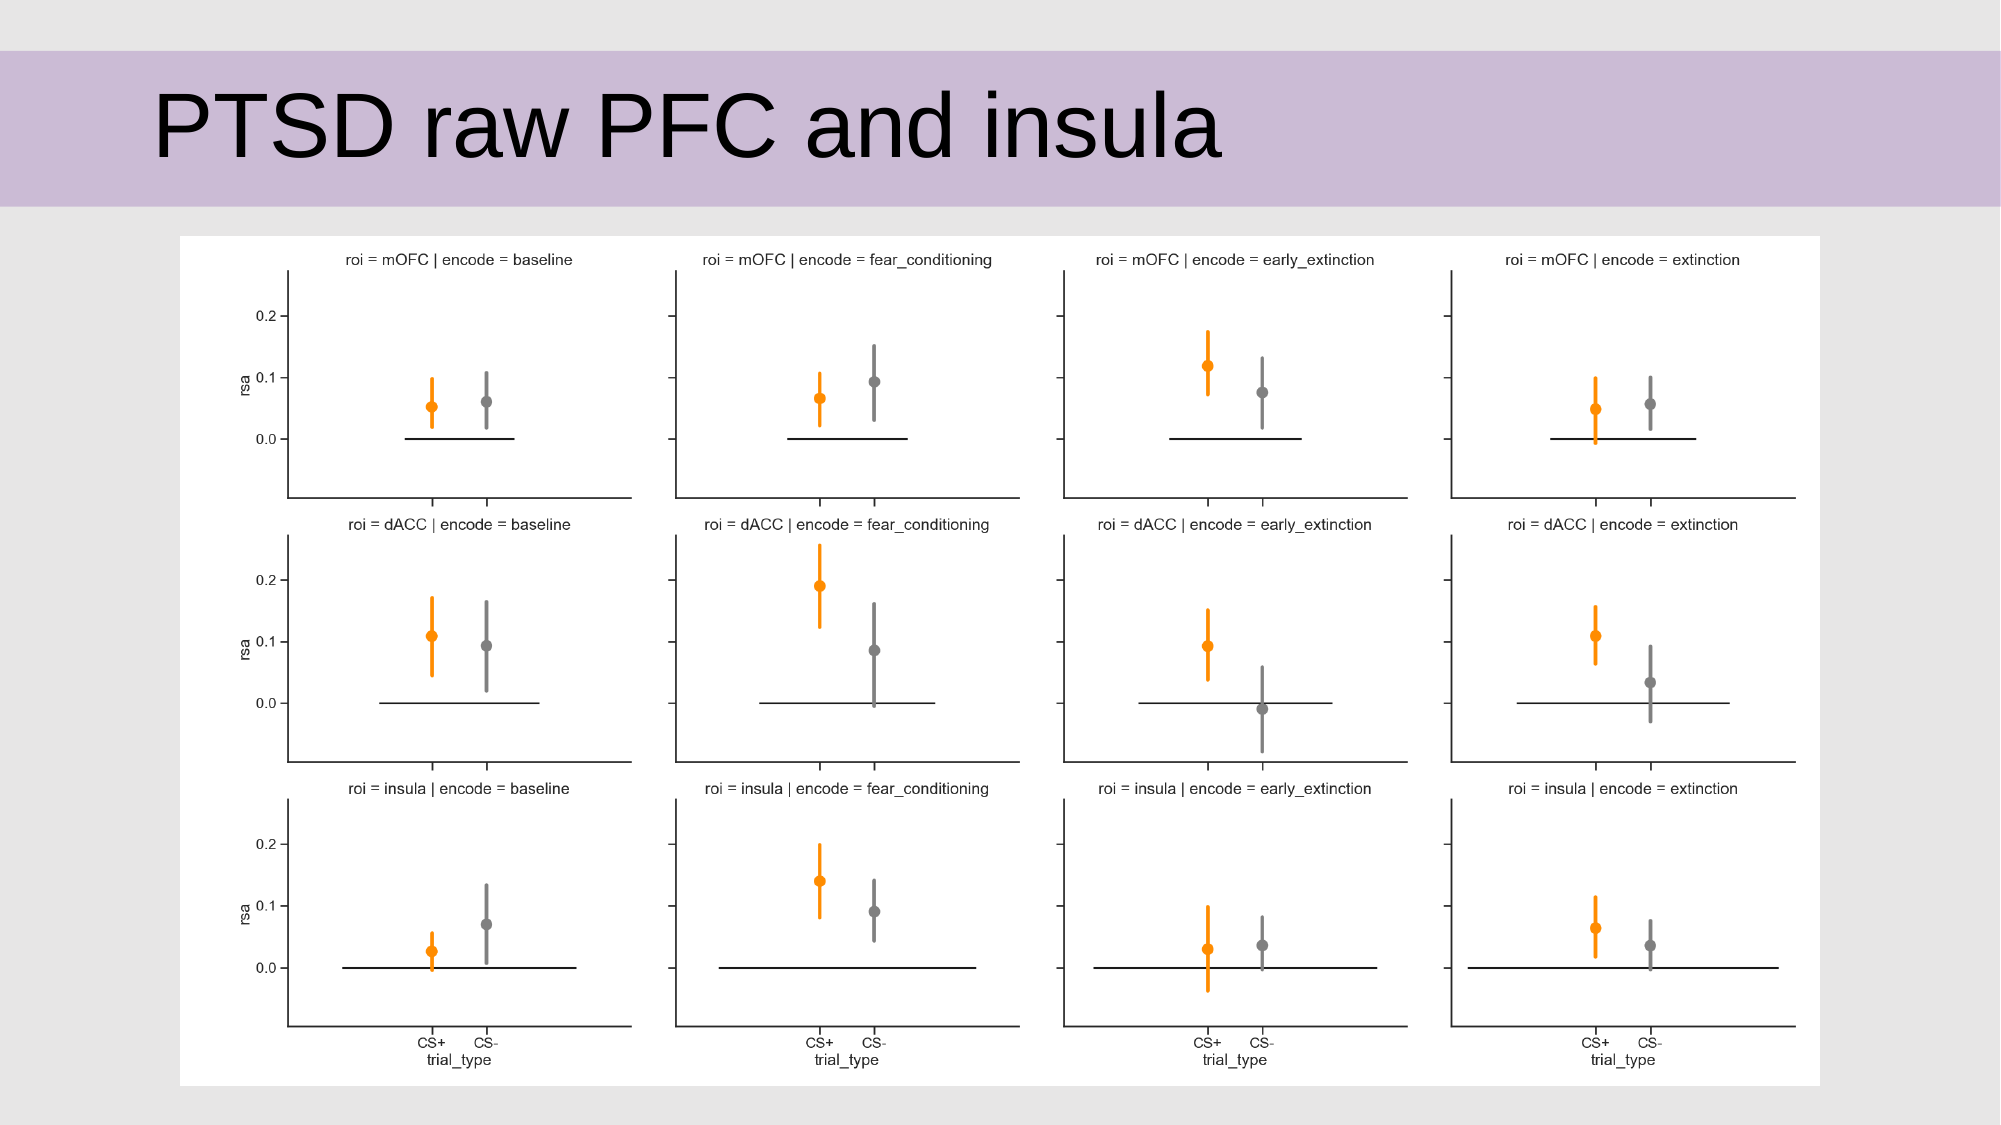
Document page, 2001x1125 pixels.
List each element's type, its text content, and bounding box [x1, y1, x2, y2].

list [180, 236, 1820, 1086]
title PTSD raw PFC and insula [137, 19, 1863, 237]
